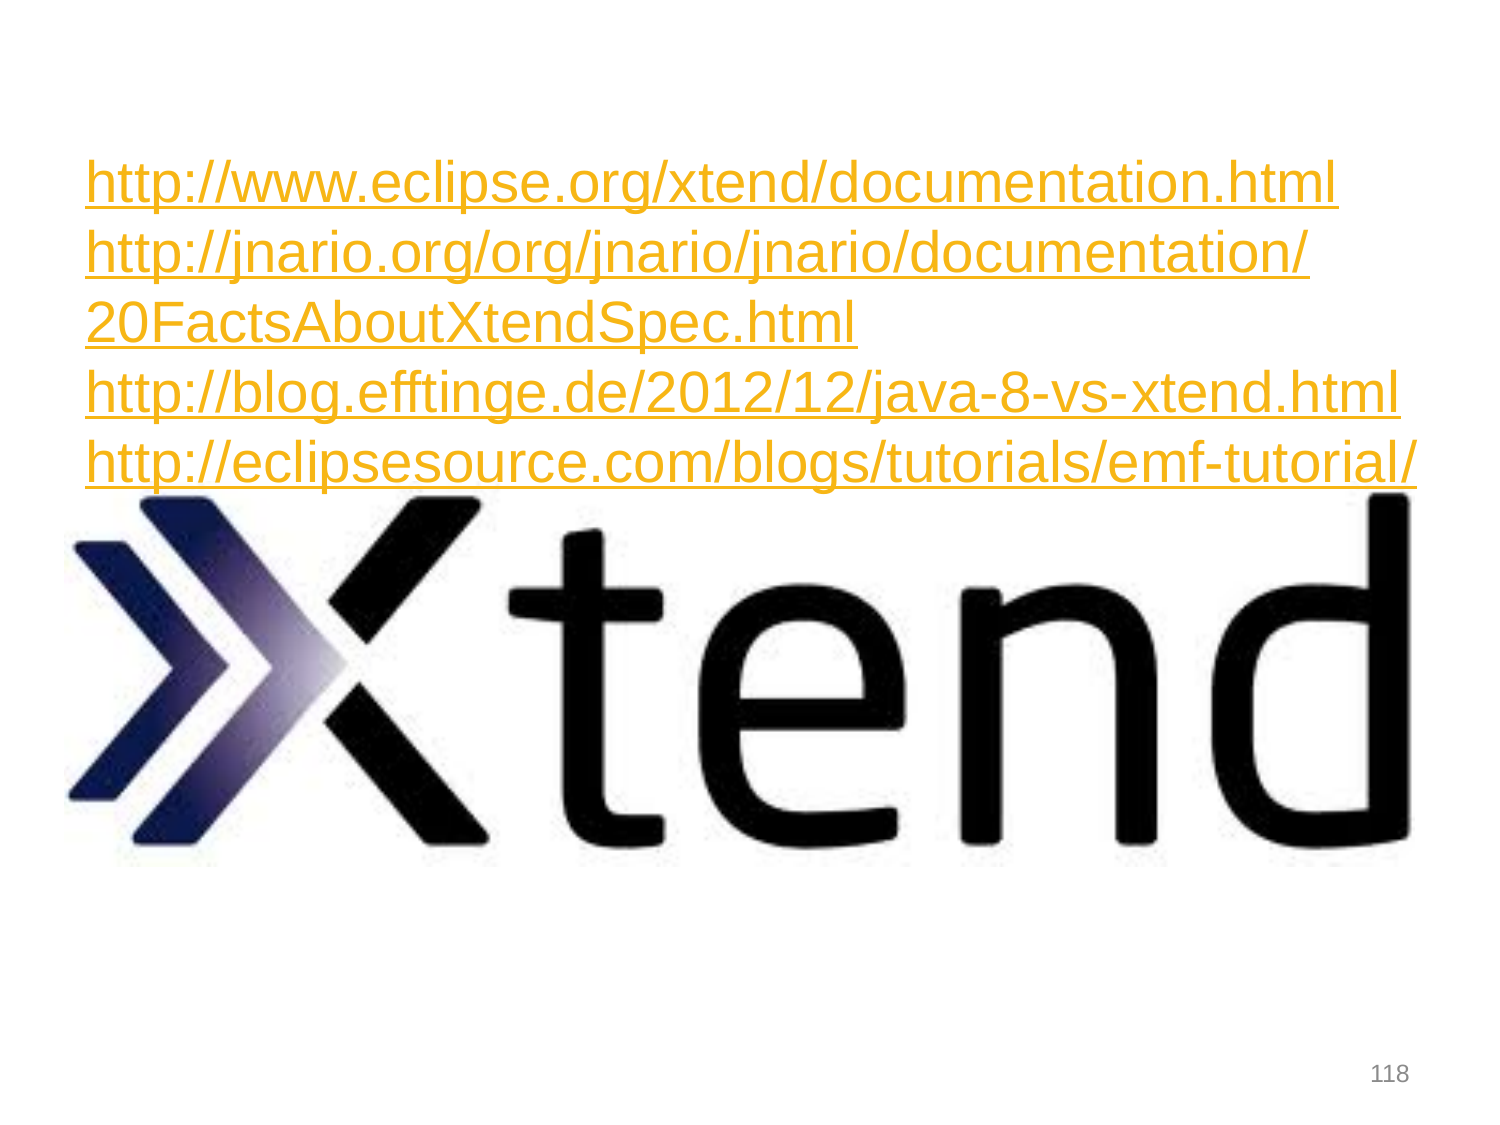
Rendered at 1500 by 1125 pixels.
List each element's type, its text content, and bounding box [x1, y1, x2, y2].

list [64, 302, 1416, 1046]
slide_number 118 [1074, 1042, 1425, 1103]
text_box http://www.eclipse.org/xtend/documentation.html http://jnario.org/org/jnario/jnario/documentation/20FactsAboutXtendSpec.html http://blog.efftinge.de/2012/12/java-8-vs-xtend.html http://eclipsesource.com/blogs/tutorials/emf-tutorial/ [70, 137, 1500, 712]
